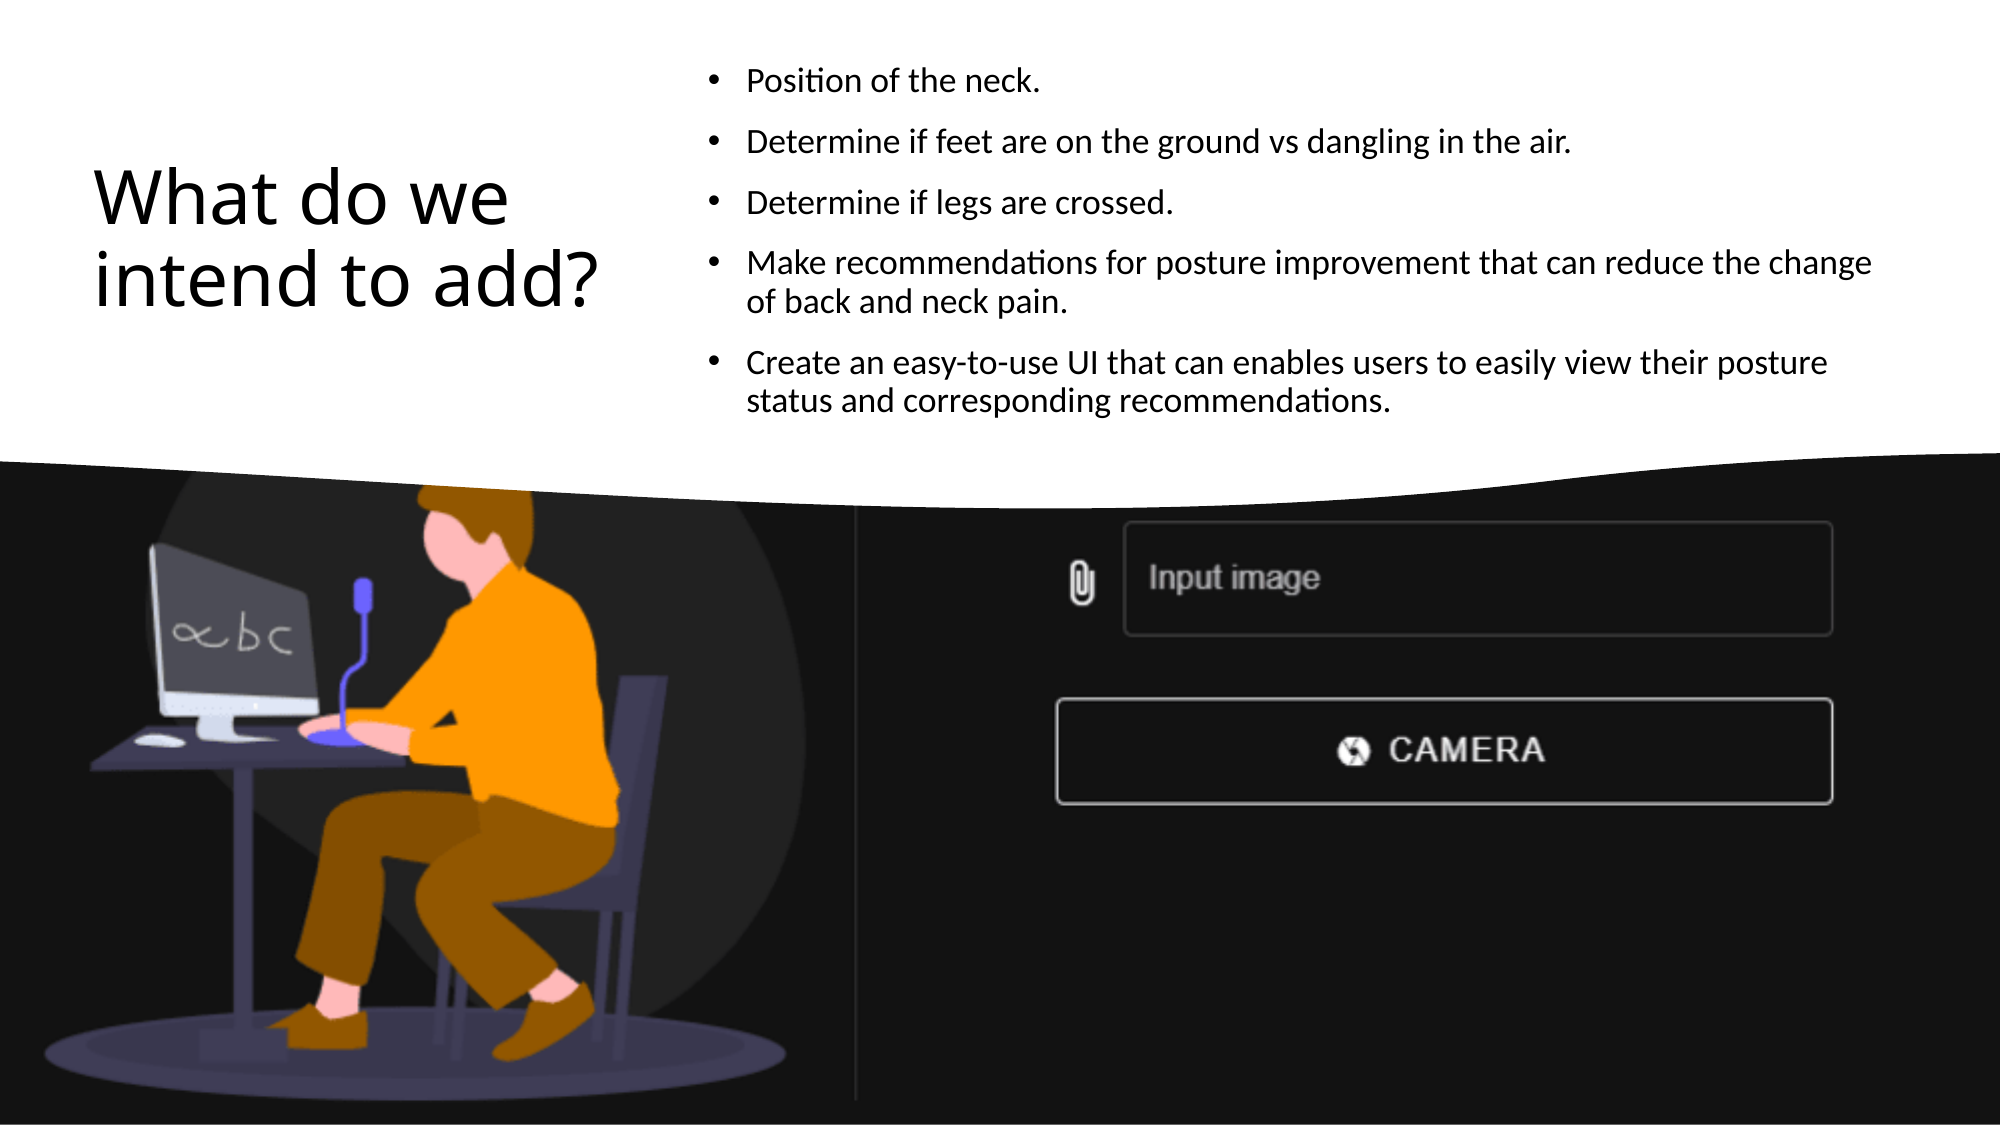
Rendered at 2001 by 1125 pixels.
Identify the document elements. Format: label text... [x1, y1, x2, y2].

title What do we intend to add? [78, 53, 619, 429]
list Position of the neck. Determine if feet are on the ground vs dangling in the air. Determine if legs are crossed. Make recommendations for posture improvement that can reduce the change of back and neck pain. Create an easy-to-use UI that can enables users to easily view their posture status and corresponding recommendations. [692, 53, 1921, 429]
picture [0, 453, 2000, 1125]
